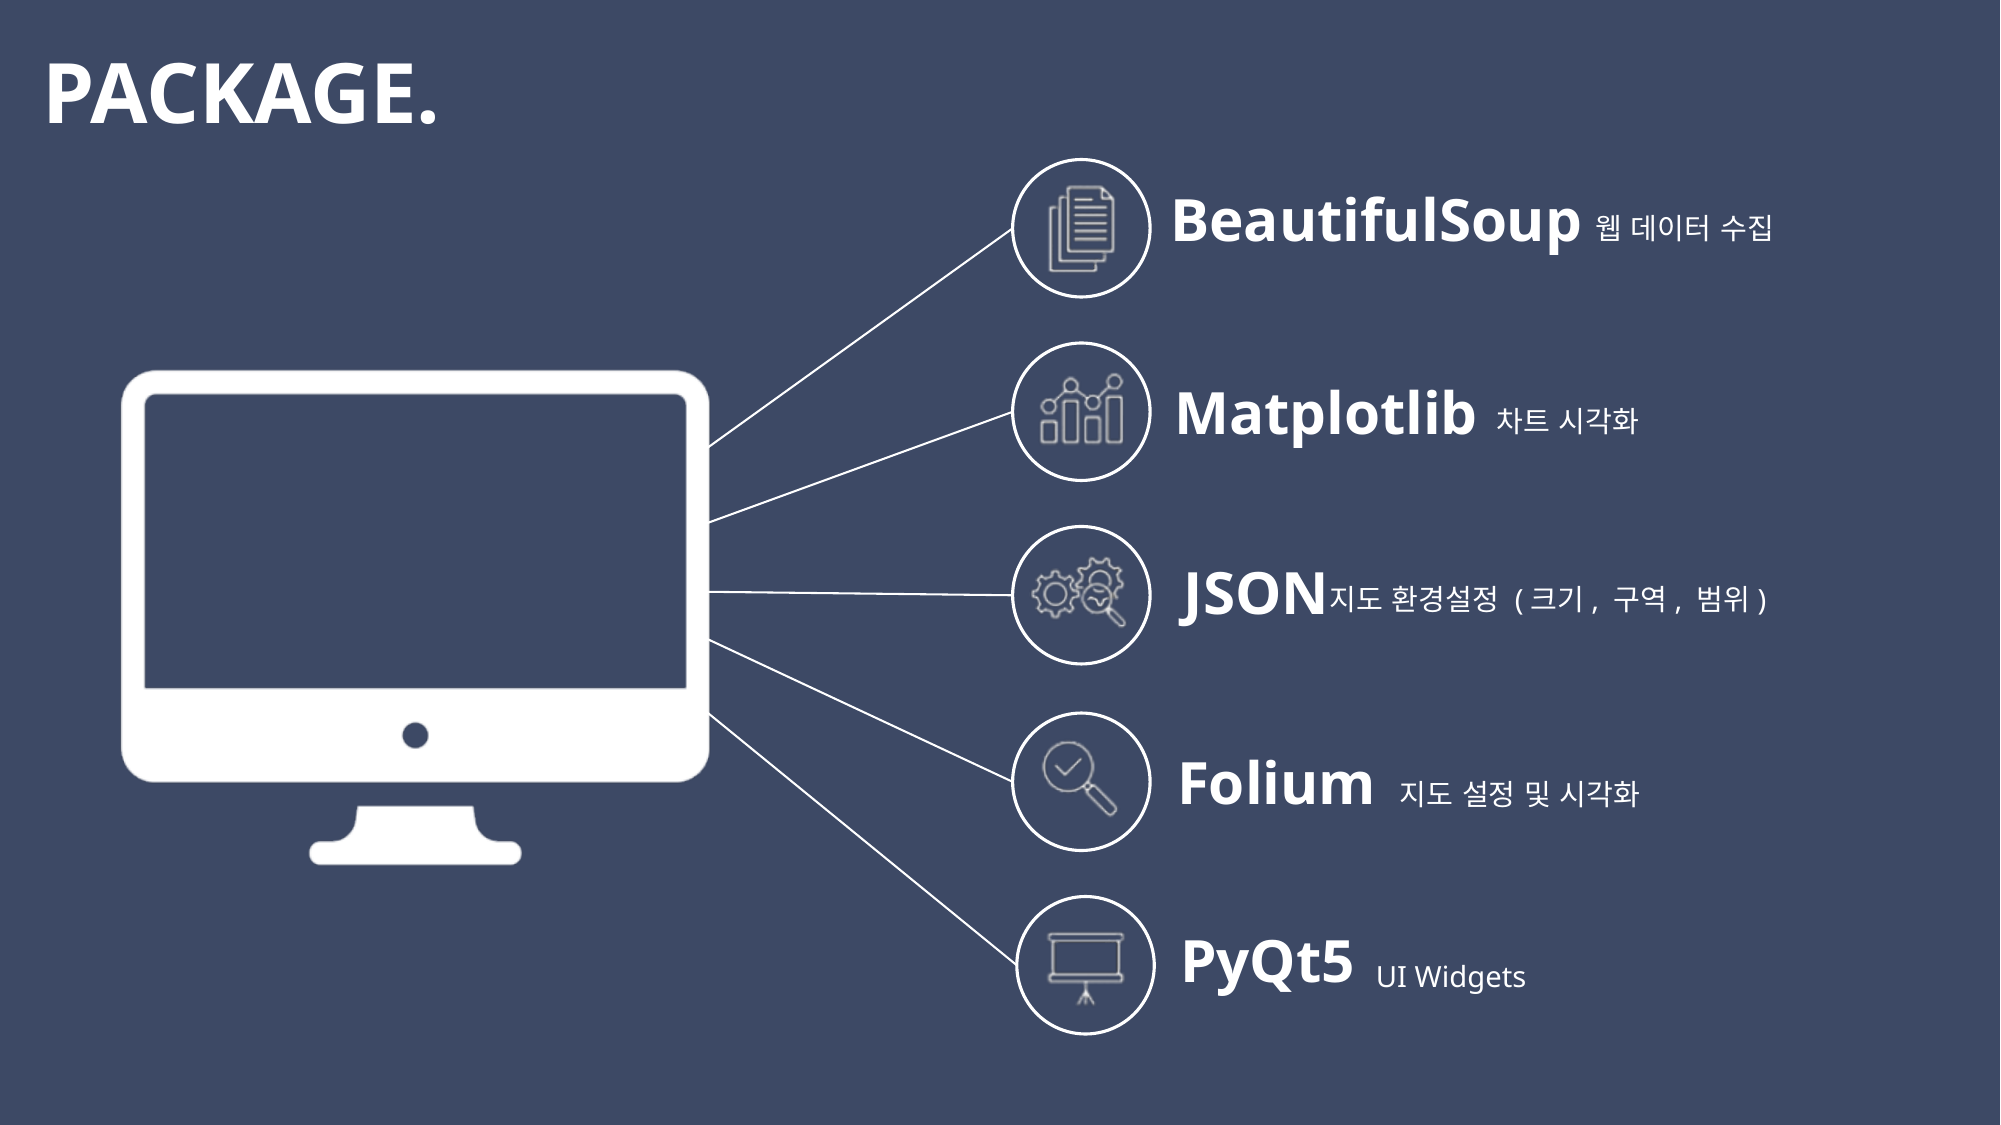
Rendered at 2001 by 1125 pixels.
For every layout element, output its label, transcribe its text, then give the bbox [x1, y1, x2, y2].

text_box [702, 708, 1017, 966]
picture [99, 341, 732, 902]
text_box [697, 634, 1013, 782]
text_box 지도 설정 및 시각화 [1385, 768, 1656, 819]
text_box 웹 데이터 수집 [1581, 202, 1790, 253]
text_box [697, 411, 1013, 527]
text_box UI Widgets [1361, 950, 1542, 1001]
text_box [697, 591, 1013, 596]
text_box PACKAGE. [27, 32, 456, 148]
text_box 지도 환경설정 (크기, 구역, 범위) [1314, 574, 1782, 624]
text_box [1013, 342, 1151, 481]
text_box BeautifulSoup [1155, 175, 1597, 260]
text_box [1016, 896, 1159, 1038]
text_box 차트 시각화 [1481, 396, 1655, 447]
text_box JSON [1169, 548, 1344, 634]
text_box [1012, 526, 1151, 664]
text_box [1017, 709, 1151, 851]
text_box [1012, 159, 1151, 297]
text_box PyQt5 [1165, 917, 1370, 1002]
text_box Folium [1162, 738, 1391, 824]
text_box Matplotlib [1159, 368, 1493, 454]
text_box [697, 228, 1013, 411]
